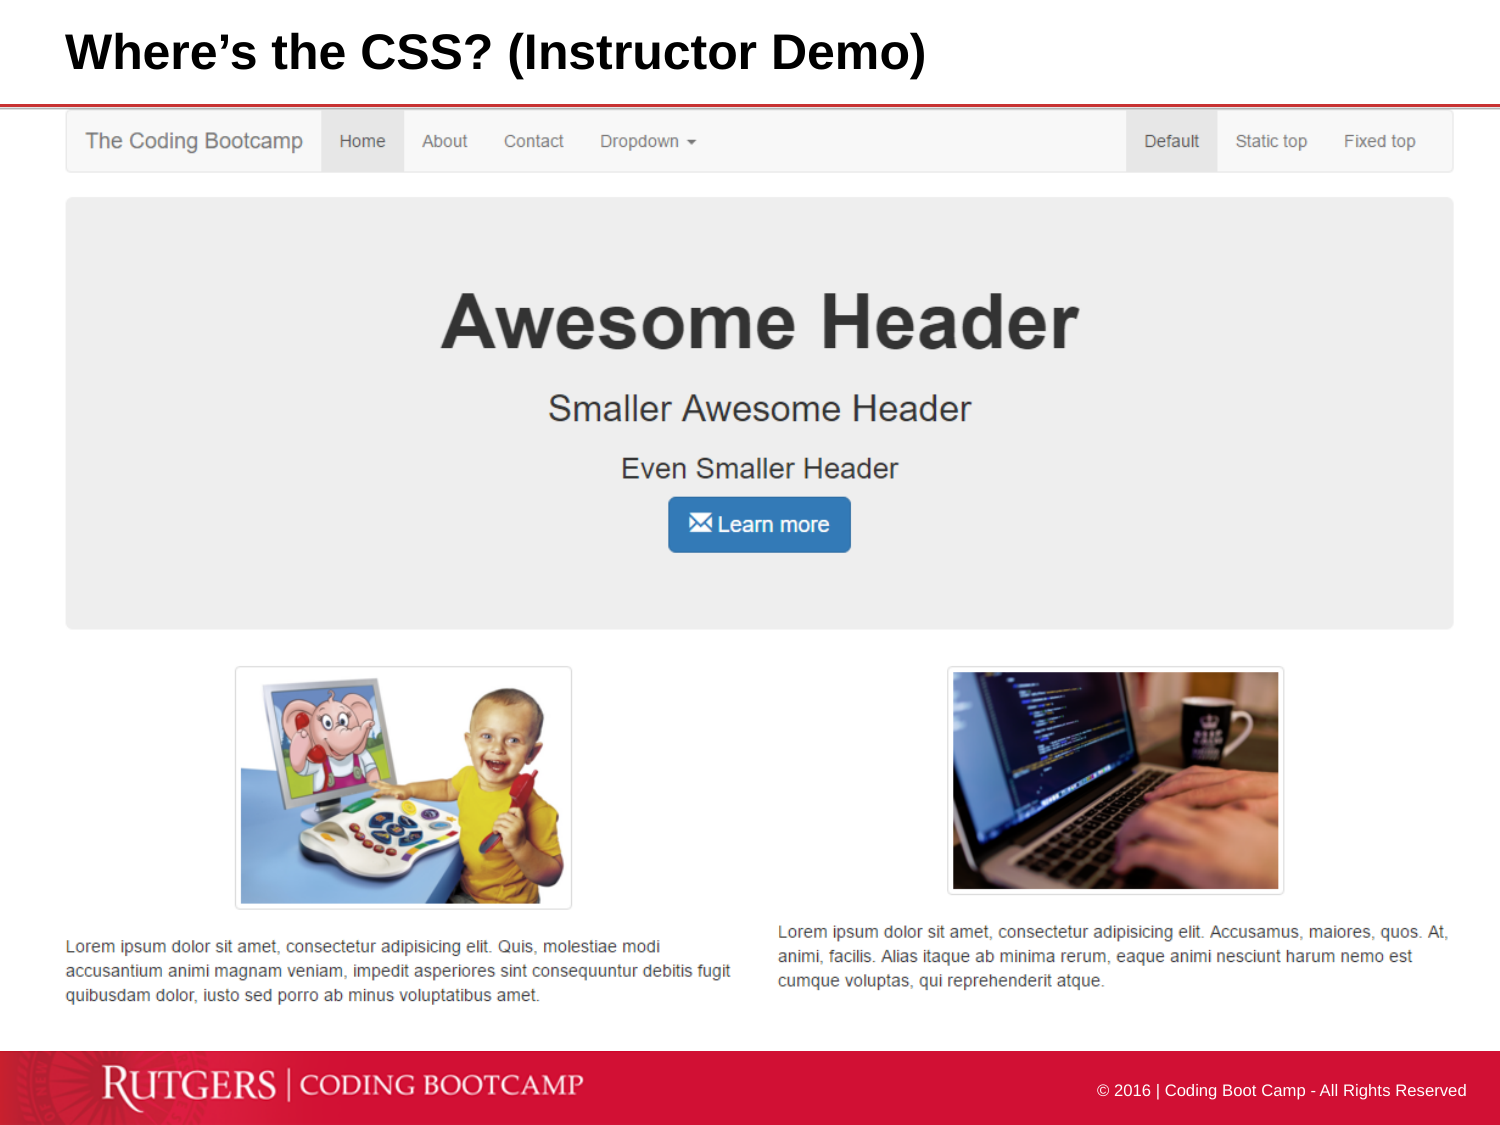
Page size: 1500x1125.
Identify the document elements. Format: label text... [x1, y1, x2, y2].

picture [0, 1051, 650, 1125]
picture [0, 107, 1500, 1028]
title Where’s the CSS? (Instructor Demo) [50, 0, 948, 107]
